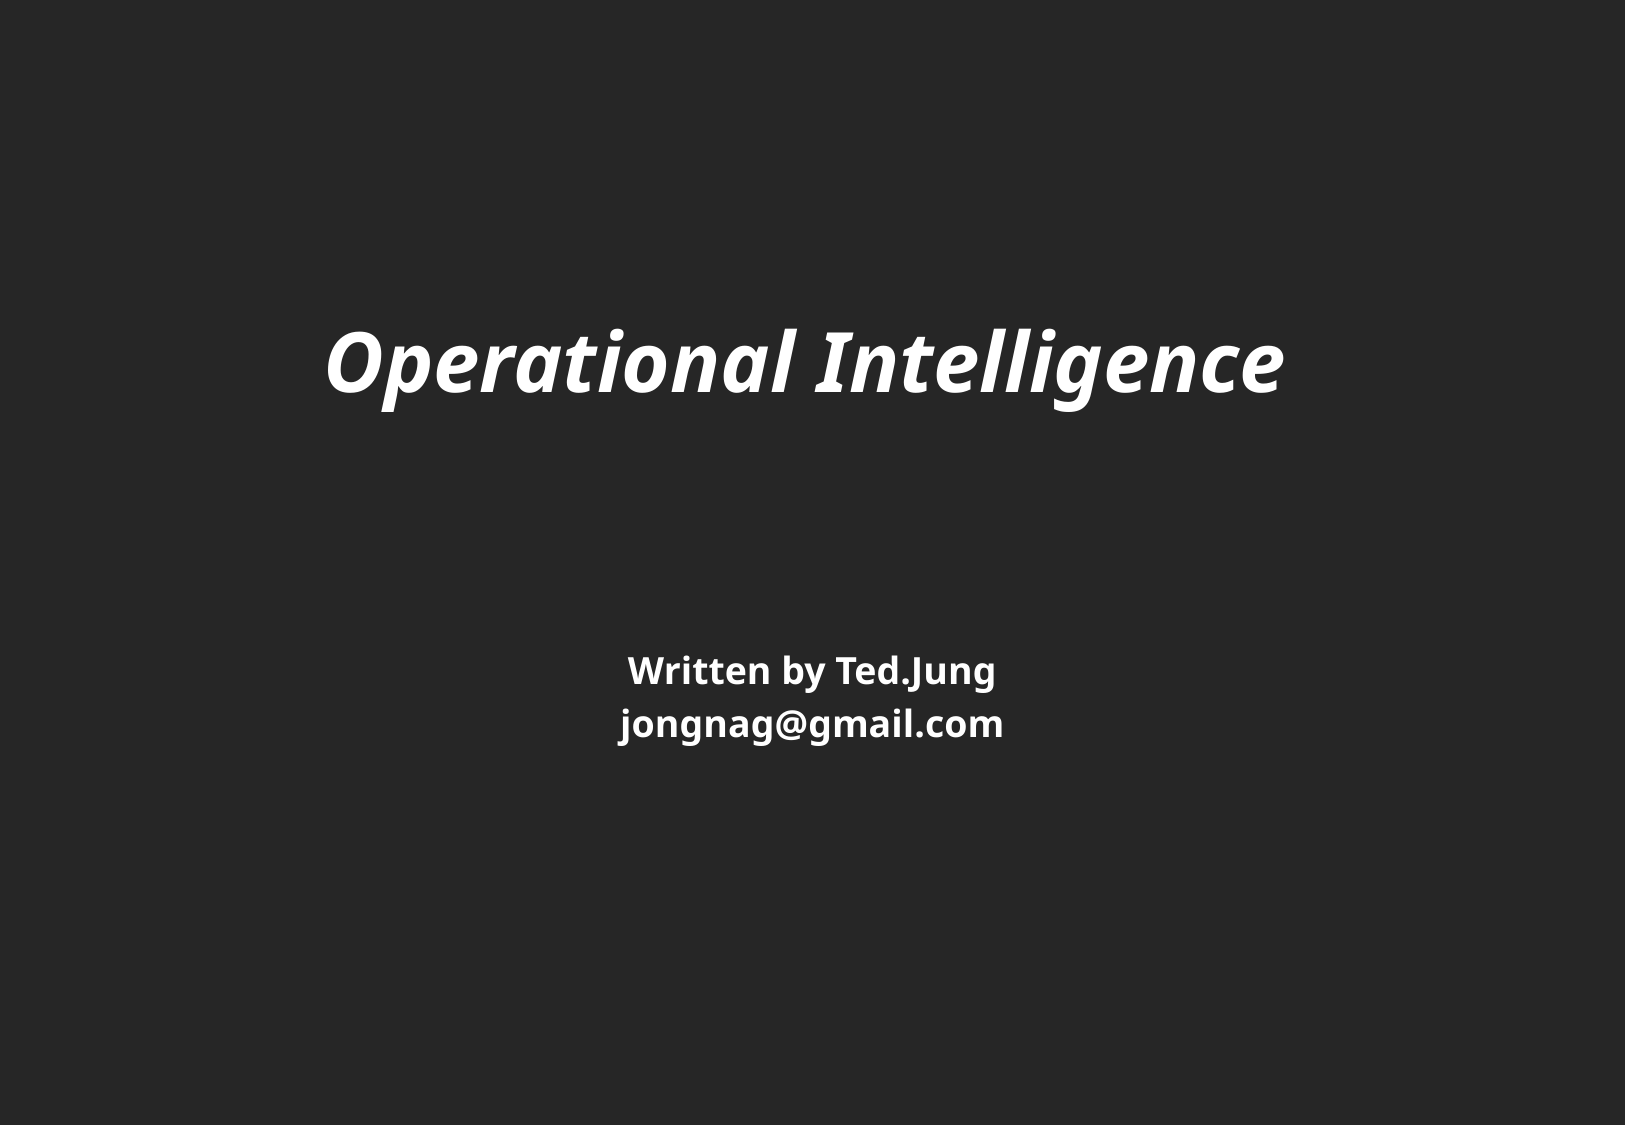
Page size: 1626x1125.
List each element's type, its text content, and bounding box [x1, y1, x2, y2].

list Operational Intelligence [100, 286, 1525, 433]
subtitle Written by Ted.Jung jongnag@gmail.com [203, 585, 1422, 807]
